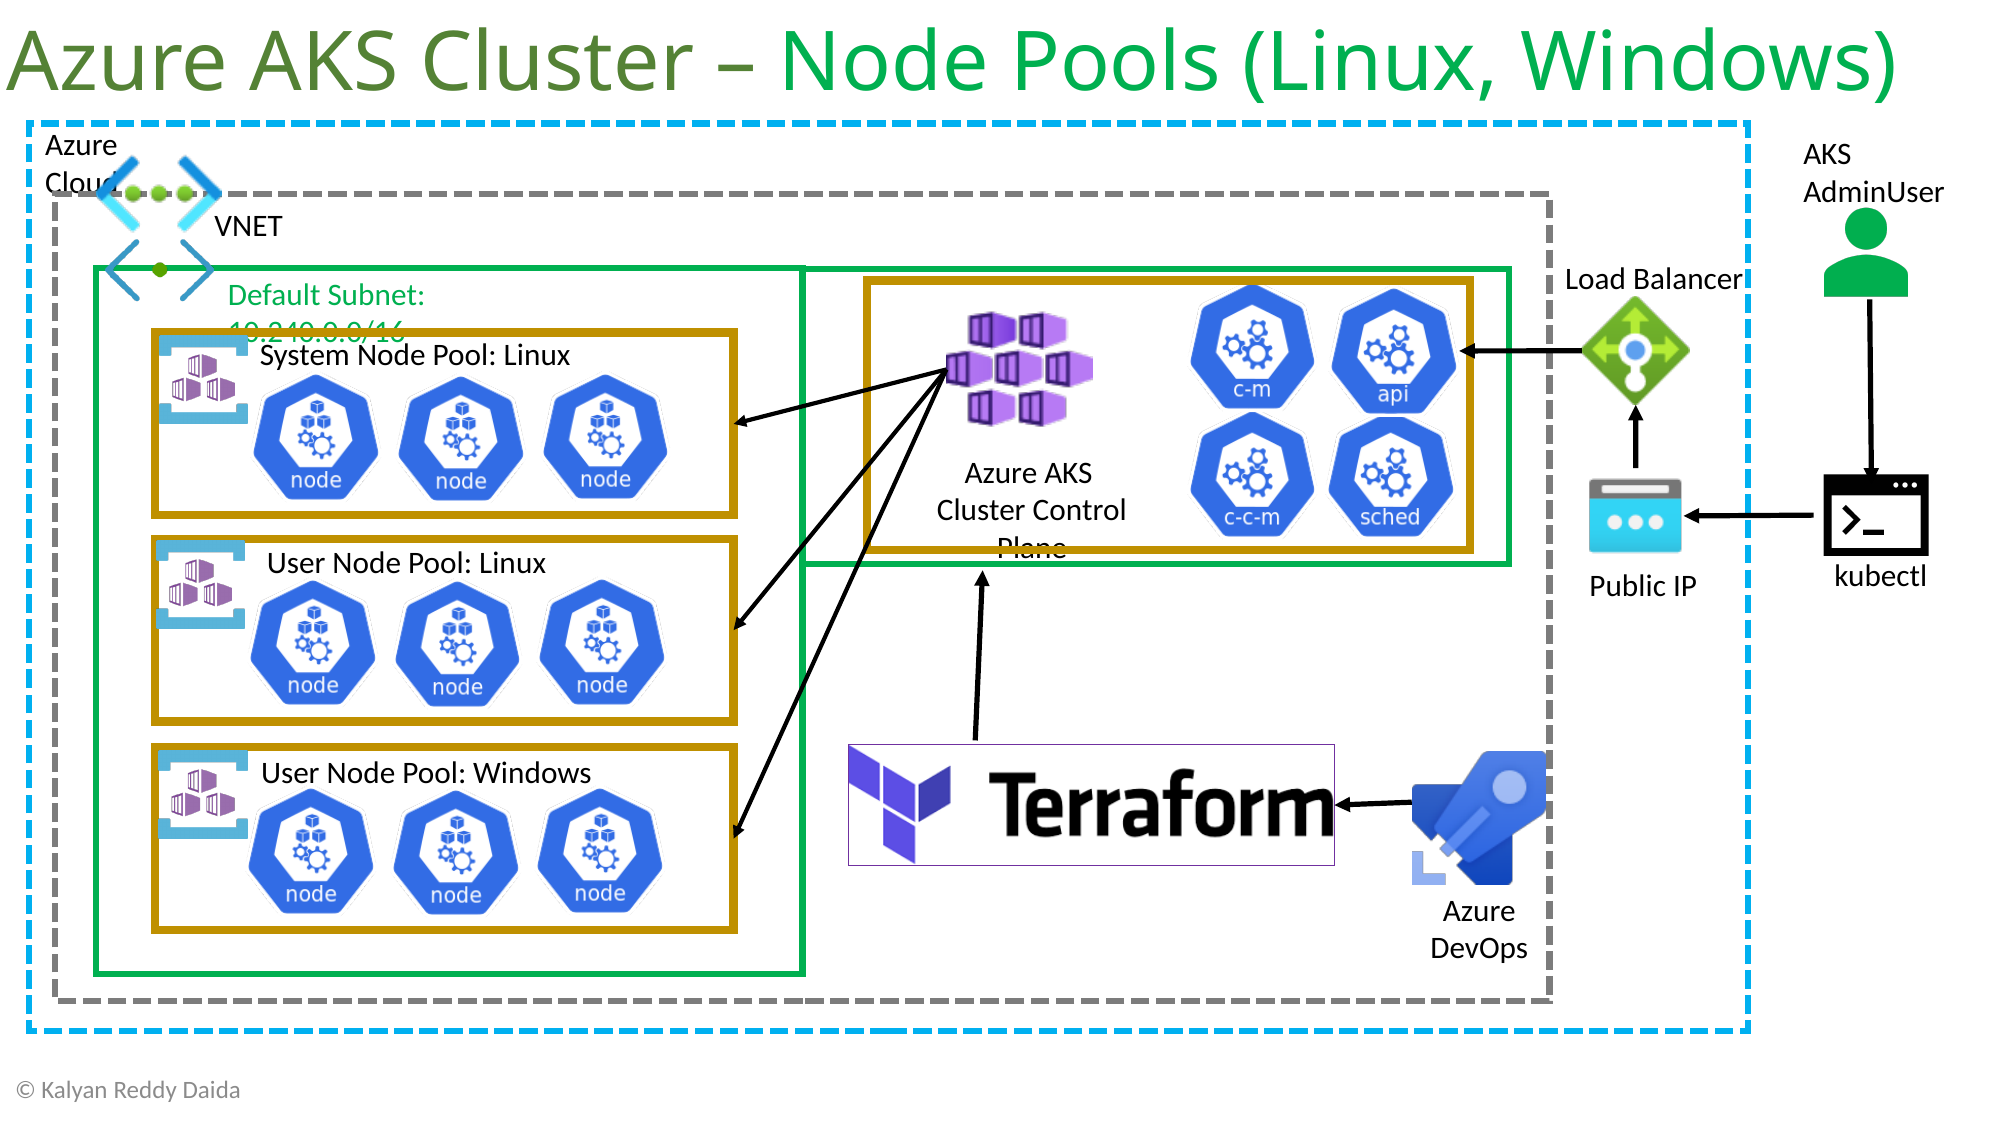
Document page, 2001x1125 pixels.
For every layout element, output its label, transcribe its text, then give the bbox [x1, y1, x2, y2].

picture [1803, 189, 1929, 315]
text_box User Node Pool: Windows [246, 744, 614, 797]
text_box Azure DevOps [1403, 882, 1555, 973]
picture [848, 744, 1335, 866]
picture [156, 540, 245, 629]
picture [1813, 452, 1939, 578]
text_box [866, 279, 1471, 551]
picture [392, 578, 523, 710]
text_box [733, 369, 947, 839]
text_box [95, 267, 804, 975]
picture [1325, 285, 1460, 540]
picture [536, 576, 668, 708]
text_box Public IP [1574, 557, 1723, 610]
text_box [54, 193, 1551, 1002]
text_box Azure Cloud [30, 128, 214, 207]
picture [96, 131, 222, 325]
text_box Default Subnet: 10.240.0.0/16 [213, 266, 623, 332]
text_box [1334, 802, 1412, 806]
text_box kubectl [1819, 547, 1945, 600]
picture [1412, 751, 1546, 885]
text_box [947, 354, 1510, 565]
text_box [28, 128, 1749, 1032]
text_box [975, 570, 983, 741]
title Azure AKS Cluster – Node Pools (Linux, Windows) [0, 0, 2000, 128]
picture [1581, 296, 1690, 405]
picture [390, 787, 522, 918]
text_box VNET [222, 197, 325, 250]
picture [158, 750, 377, 917]
footer © Kalyan Reddy Daida [0, 1058, 675, 1119]
picture [395, 373, 527, 504]
text_box [154, 538, 733, 722]
picture [1587, 467, 1684, 564]
text_box Azure AKS Cluster Control Plane [947, 565, 1181, 572]
text_box [154, 332, 735, 516]
text_box User Node Pool: Linux [252, 534, 620, 588]
text_box AKS AdminUser [1788, 128, 1983, 216]
picture [250, 371, 382, 503]
picture [946, 305, 1093, 434]
text_box Load Balancer [1550, 251, 1769, 304]
text_box [154, 746, 735, 931]
text_box [802, 268, 1510, 369]
text_box System Node Pool: Linux [244, 326, 613, 379]
picture [534, 785, 666, 916]
picture [540, 371, 671, 502]
picture [247, 577, 379, 708]
picture [1187, 281, 1318, 540]
picture [159, 335, 248, 424]
